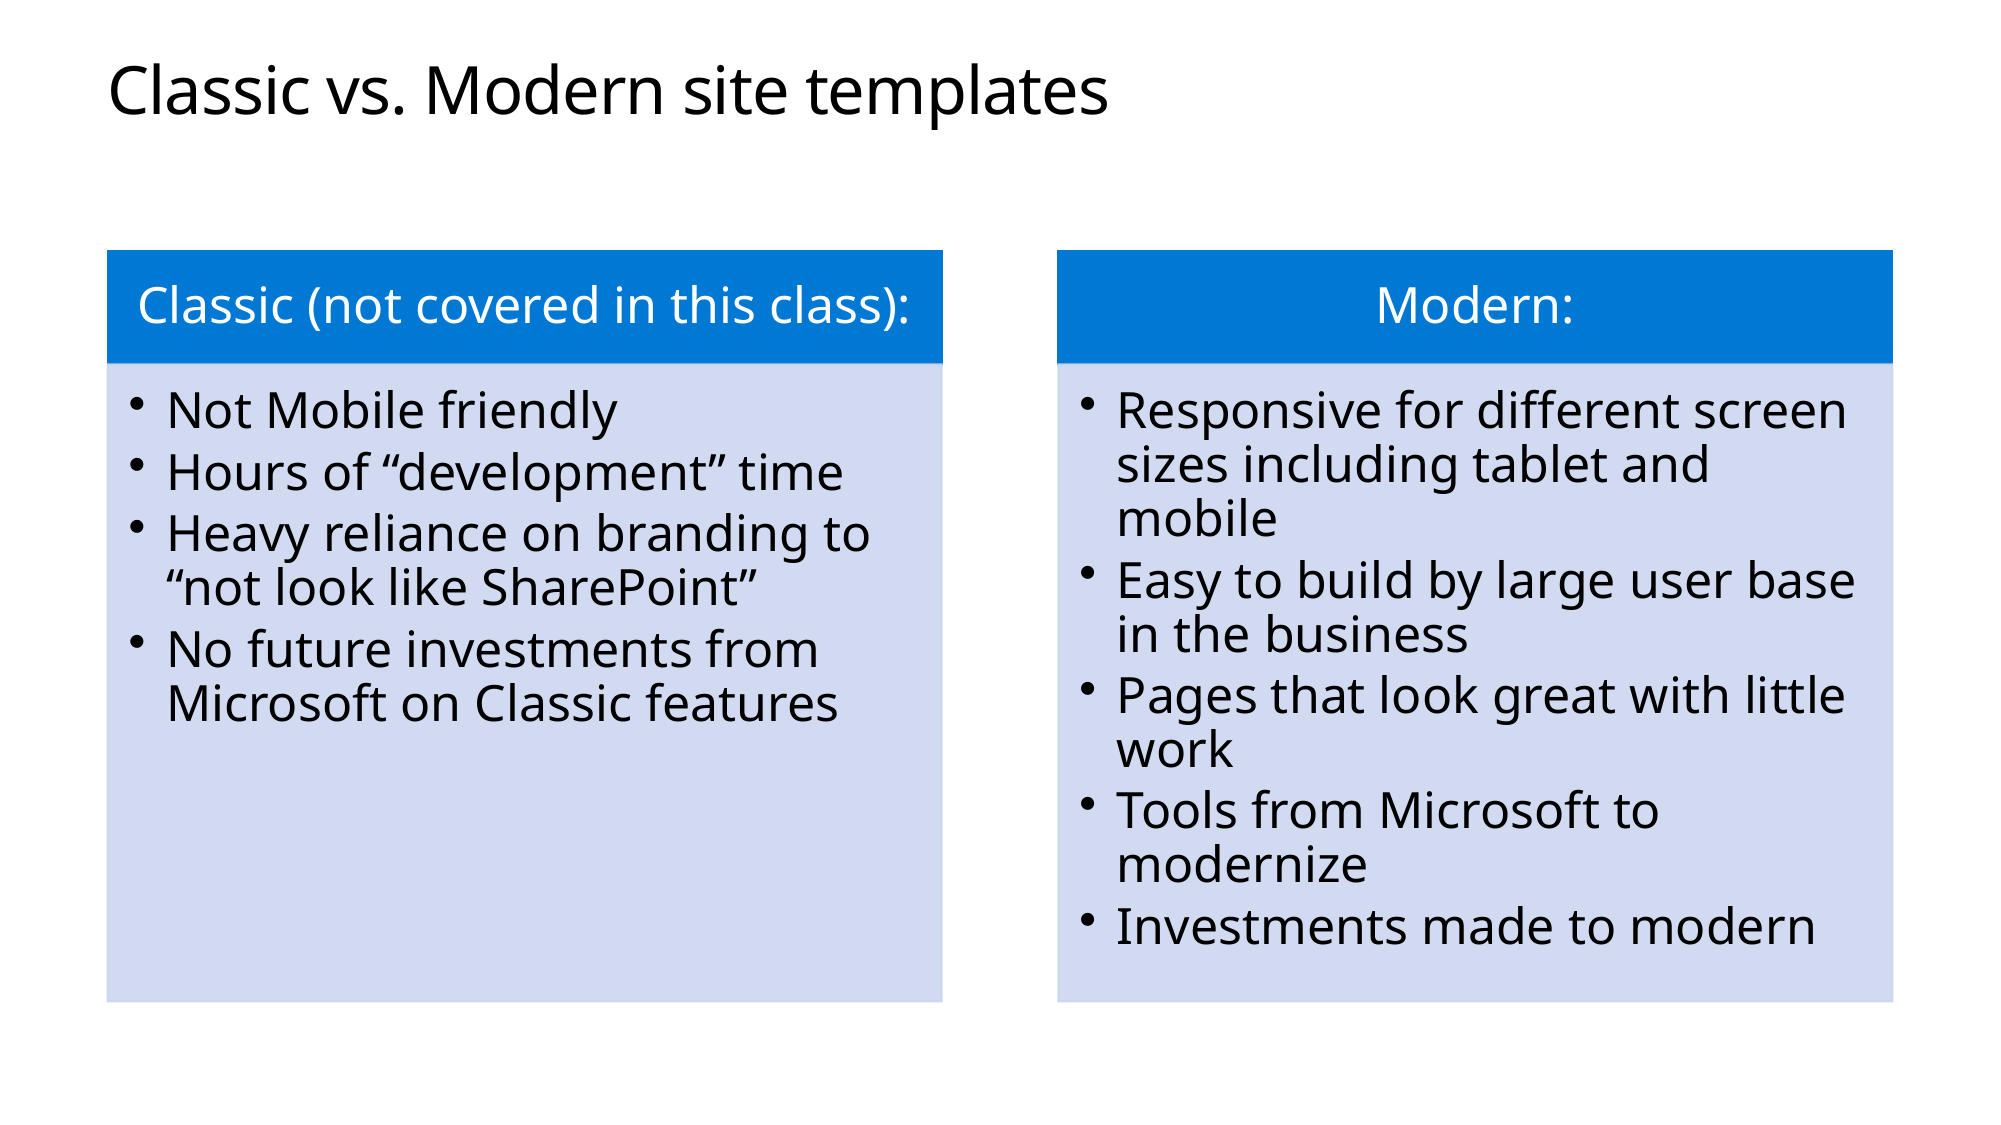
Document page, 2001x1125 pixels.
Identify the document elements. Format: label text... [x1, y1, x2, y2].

title Classic vs. Modern site templates [107, 52, 1893, 129]
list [107, 230, 1893, 1022]
